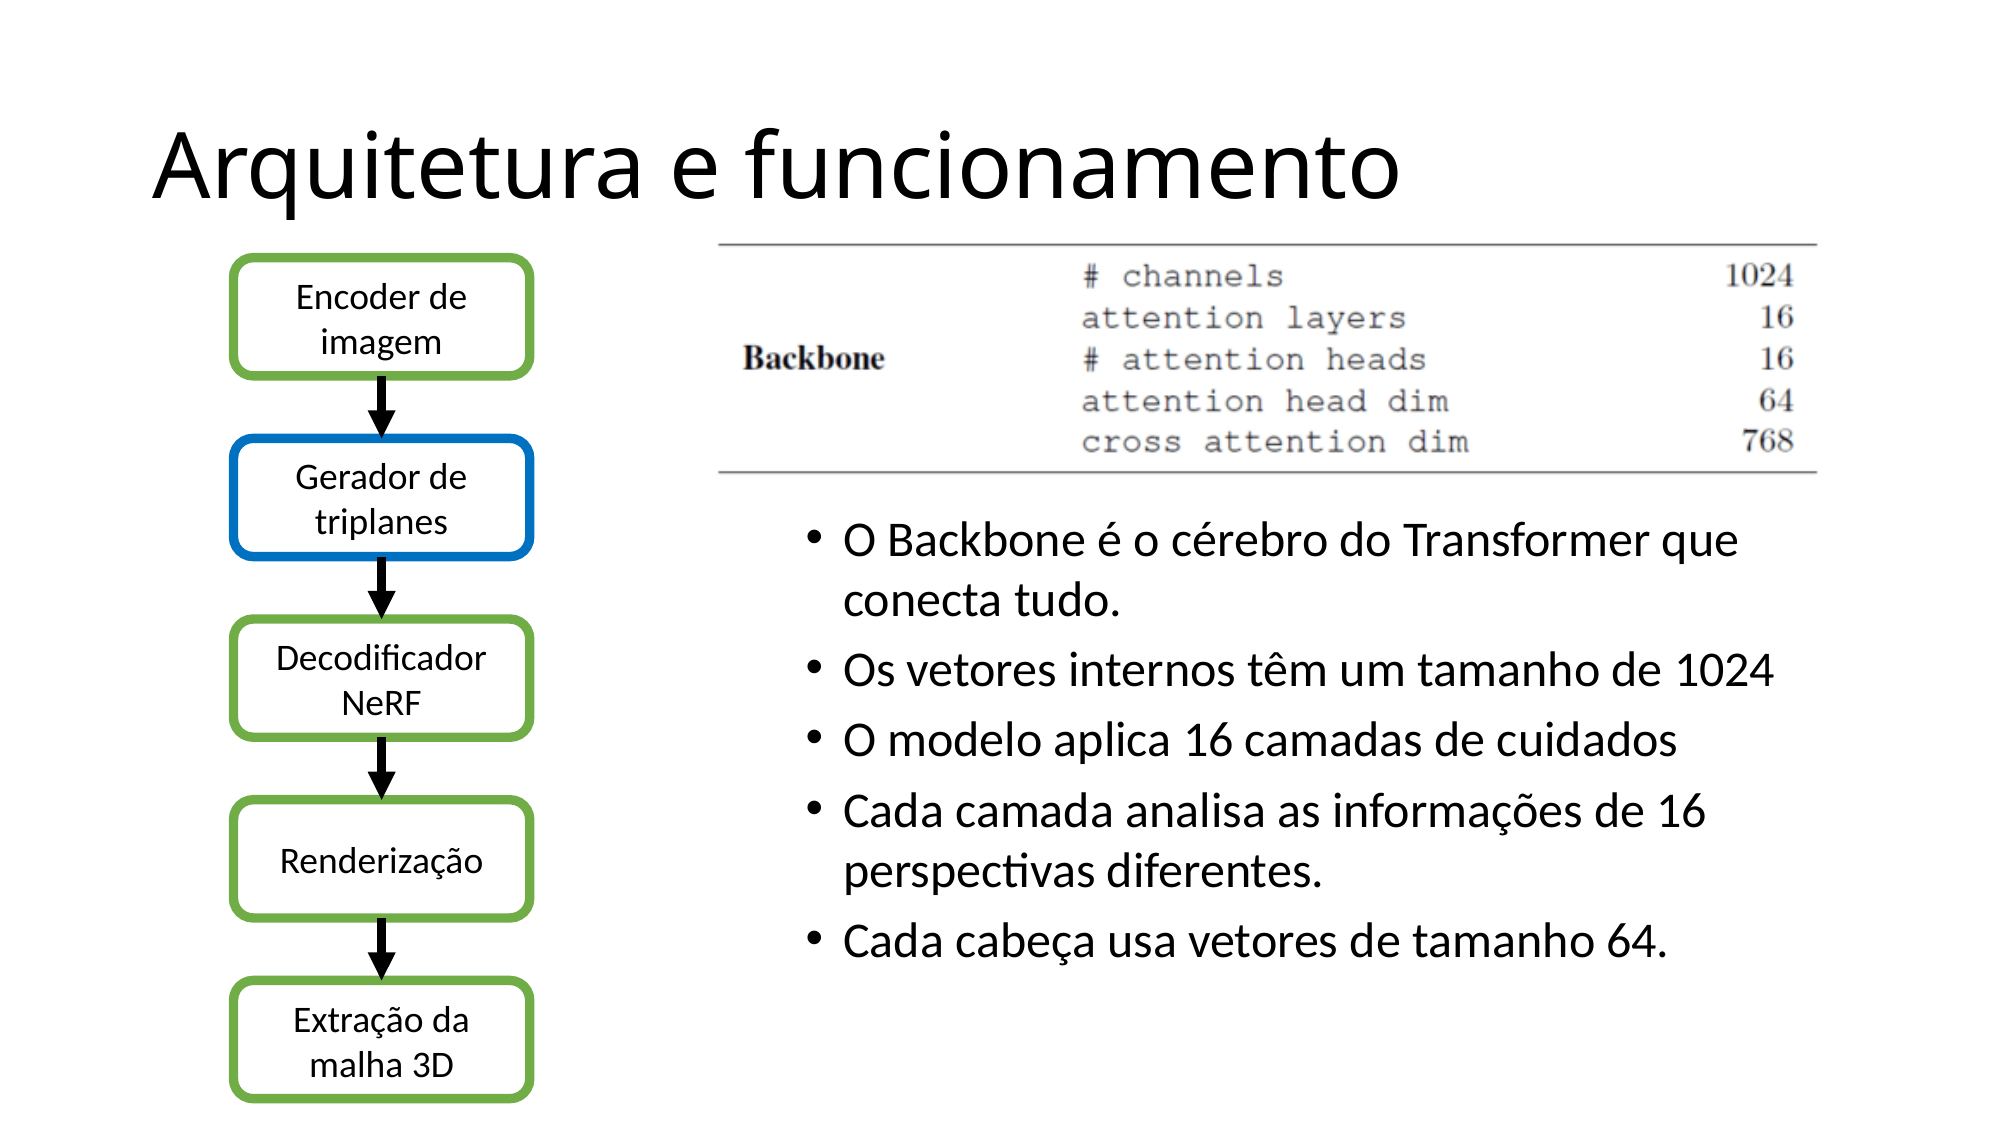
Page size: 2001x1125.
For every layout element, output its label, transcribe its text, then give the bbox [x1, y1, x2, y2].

picture [710, 233, 1830, 487]
title Arquitetura e funcionamento [137, 59, 1863, 278]
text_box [233, 257, 530, 1099]
text_box O Backbone é o cérebro do Transformer que conecta tudo. Os vetores internos têm um tamanho de 1024 O modelo aplica 16 camadas de cuidados Cada camada analisa as informações de 16 perspectivas diferentes. Cada cabeça usa vetores de tamanho 64. [715, 498, 1826, 1020]
